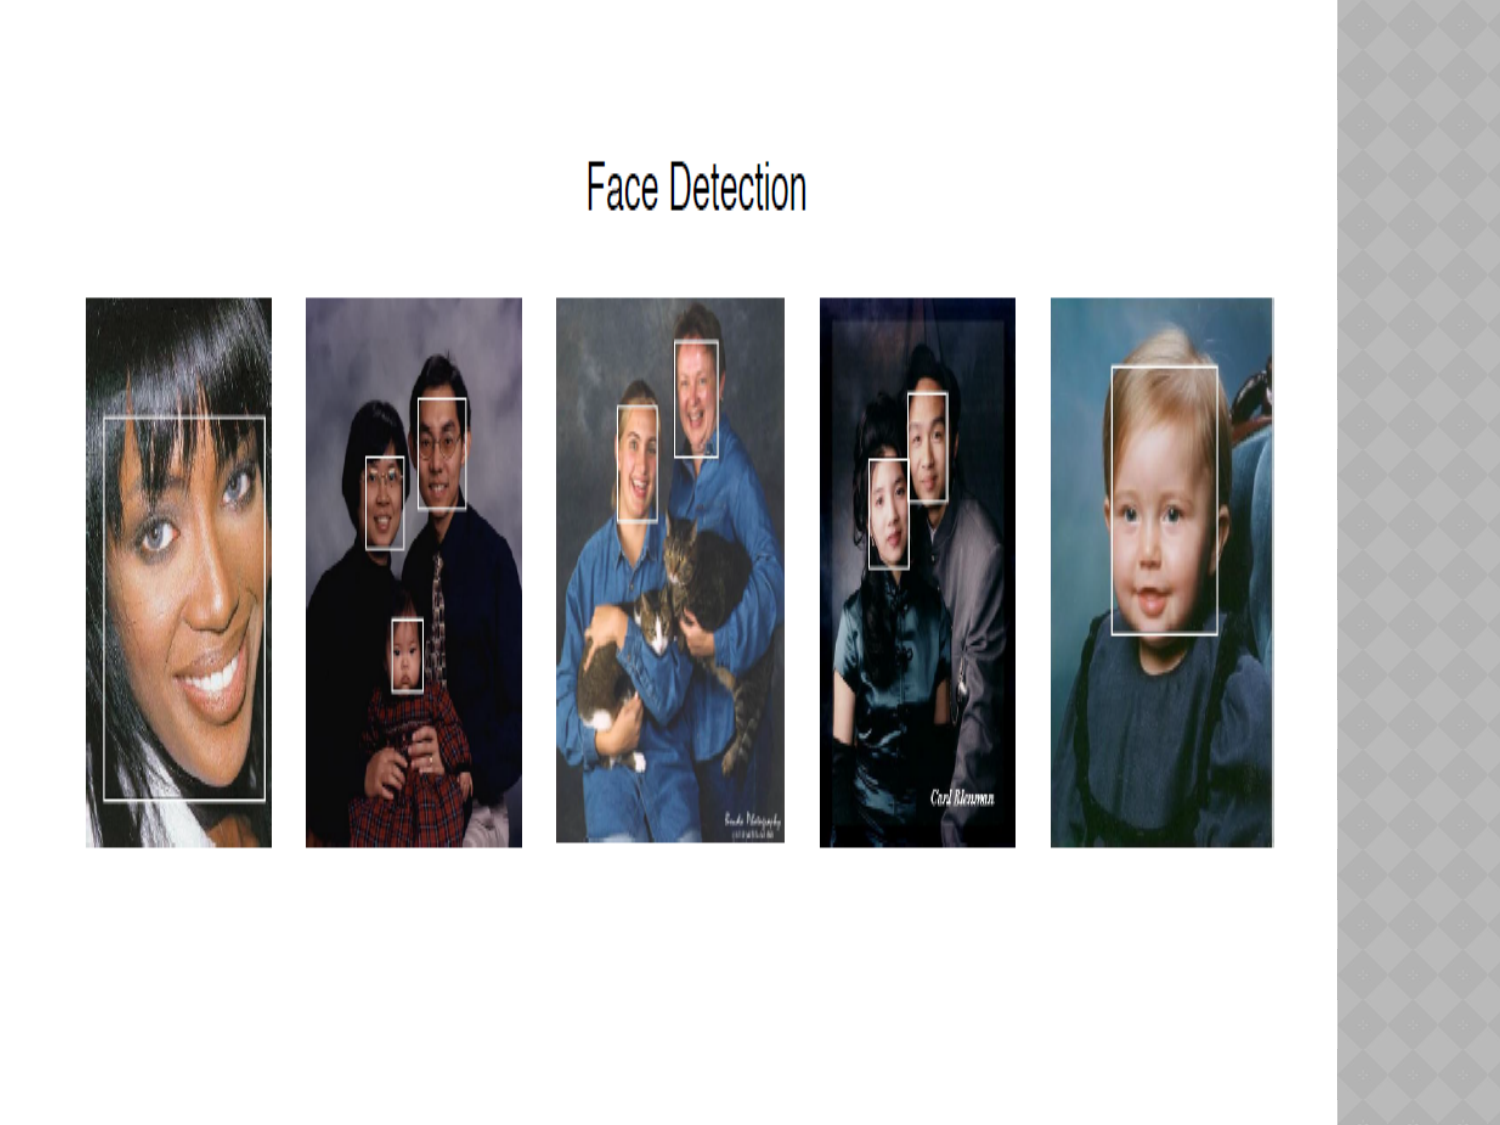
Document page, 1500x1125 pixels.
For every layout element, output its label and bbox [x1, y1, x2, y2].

picture [74, 99, 1301, 863]
